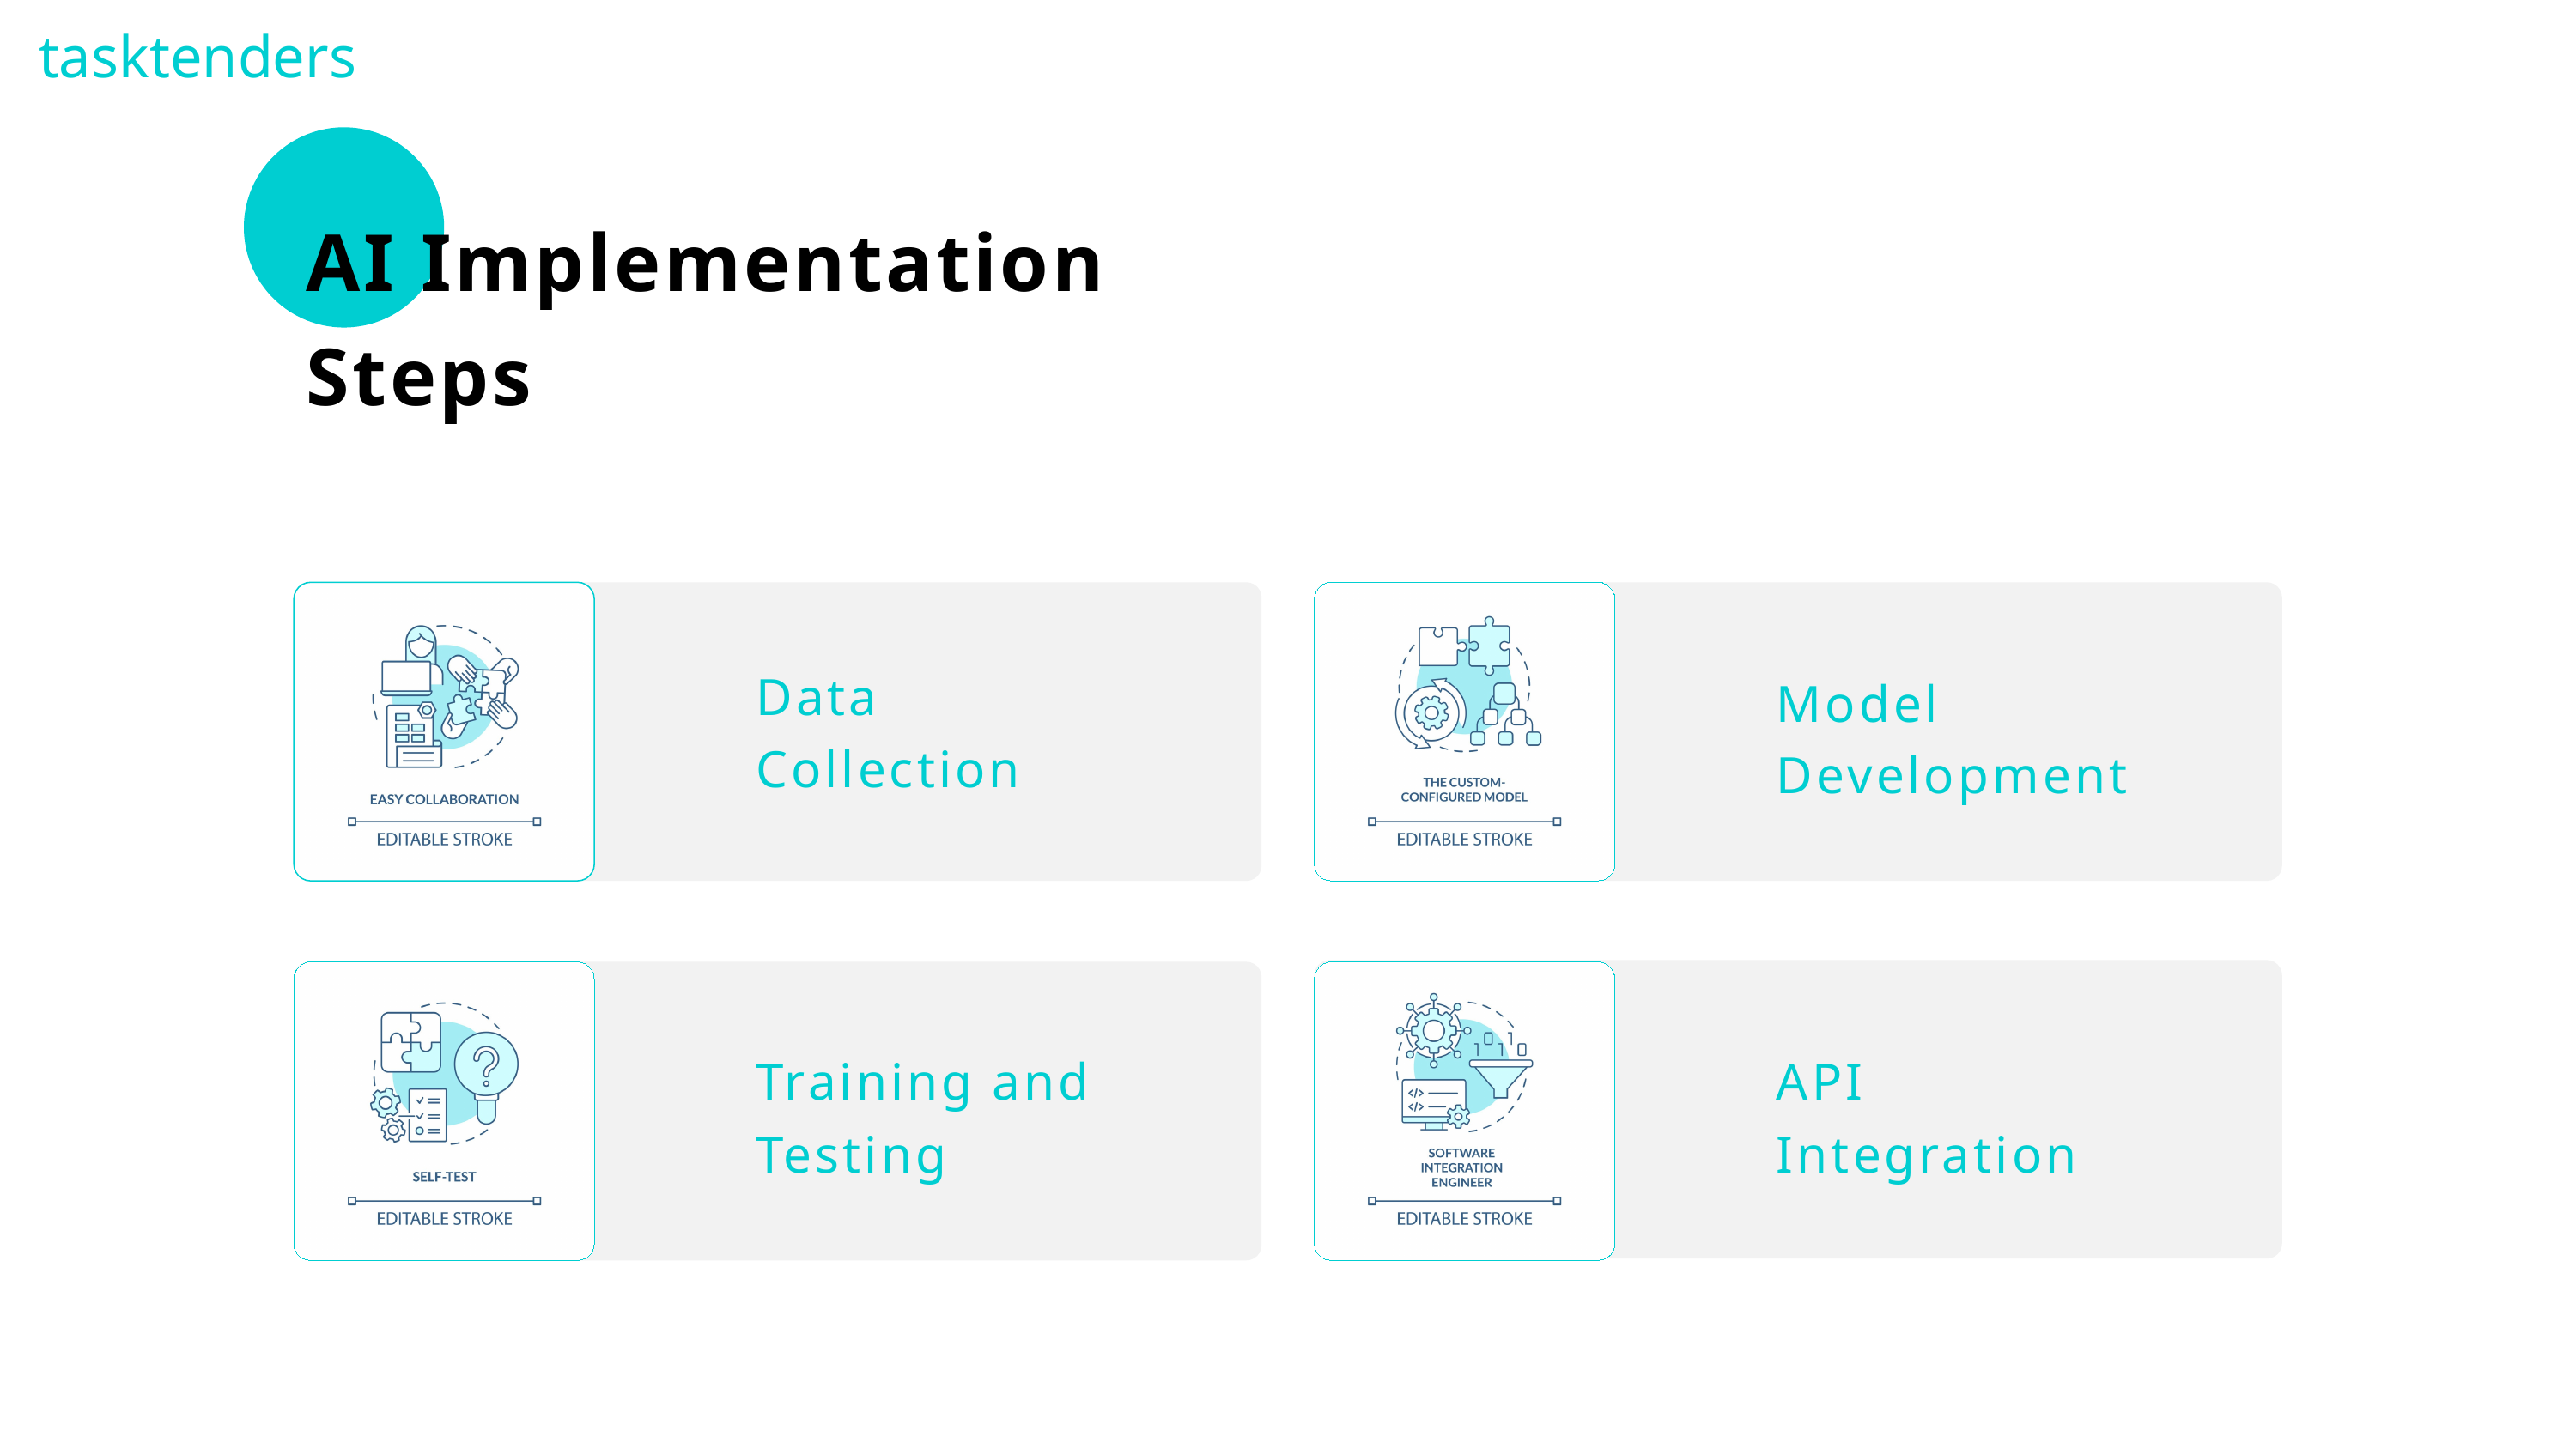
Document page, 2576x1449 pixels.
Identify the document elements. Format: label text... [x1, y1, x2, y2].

text_box [304, 961, 1263, 1262]
text_box AI Implementation Steps [294, 188, 1166, 427]
text_box tasktenders [26, 14, 426, 95]
picture [1314, 582, 1615, 882]
picture [294, 582, 595, 882]
text_box Data Collection [743, 646, 1081, 804]
text_box Training and Testing [743, 1032, 1166, 1189]
text_box Model Development [1764, 653, 2186, 811]
text_box API Integration [1764, 1032, 2186, 1189]
text_box [1321, 959, 2283, 1260]
text_box [307, 581, 1263, 882]
text_box [242, 126, 437, 315]
picture [1314, 961, 1615, 1261]
picture [294, 961, 595, 1261]
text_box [339, 810, 559, 838]
text_box [1325, 581, 2283, 882]
